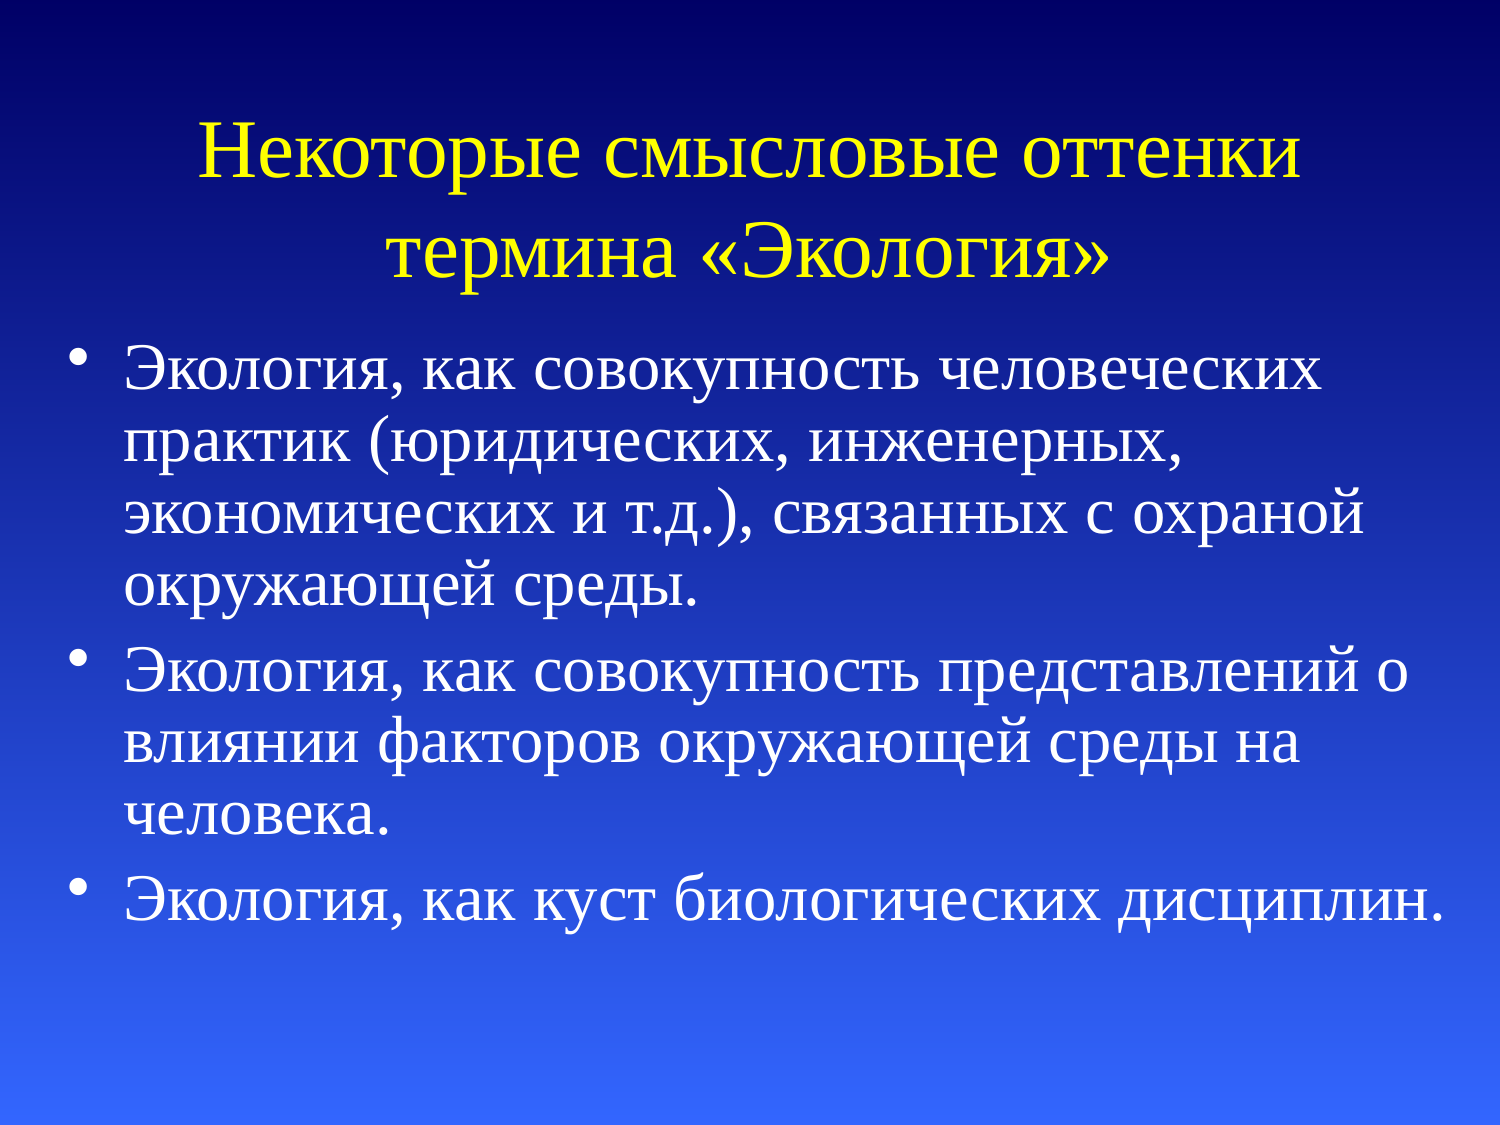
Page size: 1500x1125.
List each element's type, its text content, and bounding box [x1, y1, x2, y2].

list Экология, как совокупность человеческих практик (юридических, инженерных, экономических и т.д.), связанных с охраной окружающей среды. Экология, как совокупность представлений о влиянии факторов окружающей среды на человека. Экология, как куст биологических дисциплин. [51, 324, 1469, 1001]
title Некоторые смысловые оттенки термина «Экология» [112, 99, 1388, 288]
